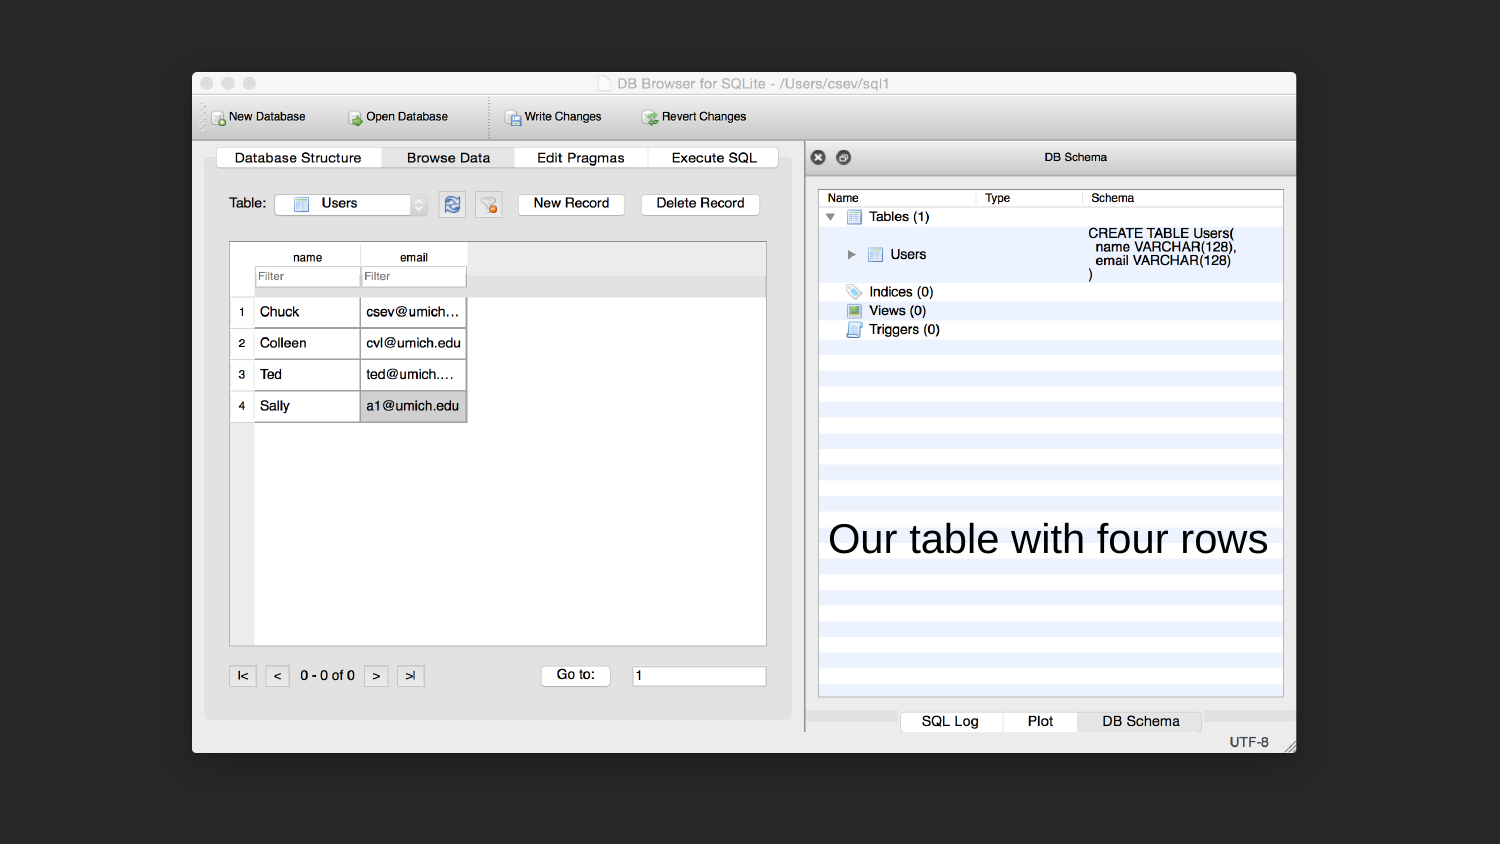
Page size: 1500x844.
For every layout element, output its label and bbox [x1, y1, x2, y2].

picture [147, 36, 1341, 806]
